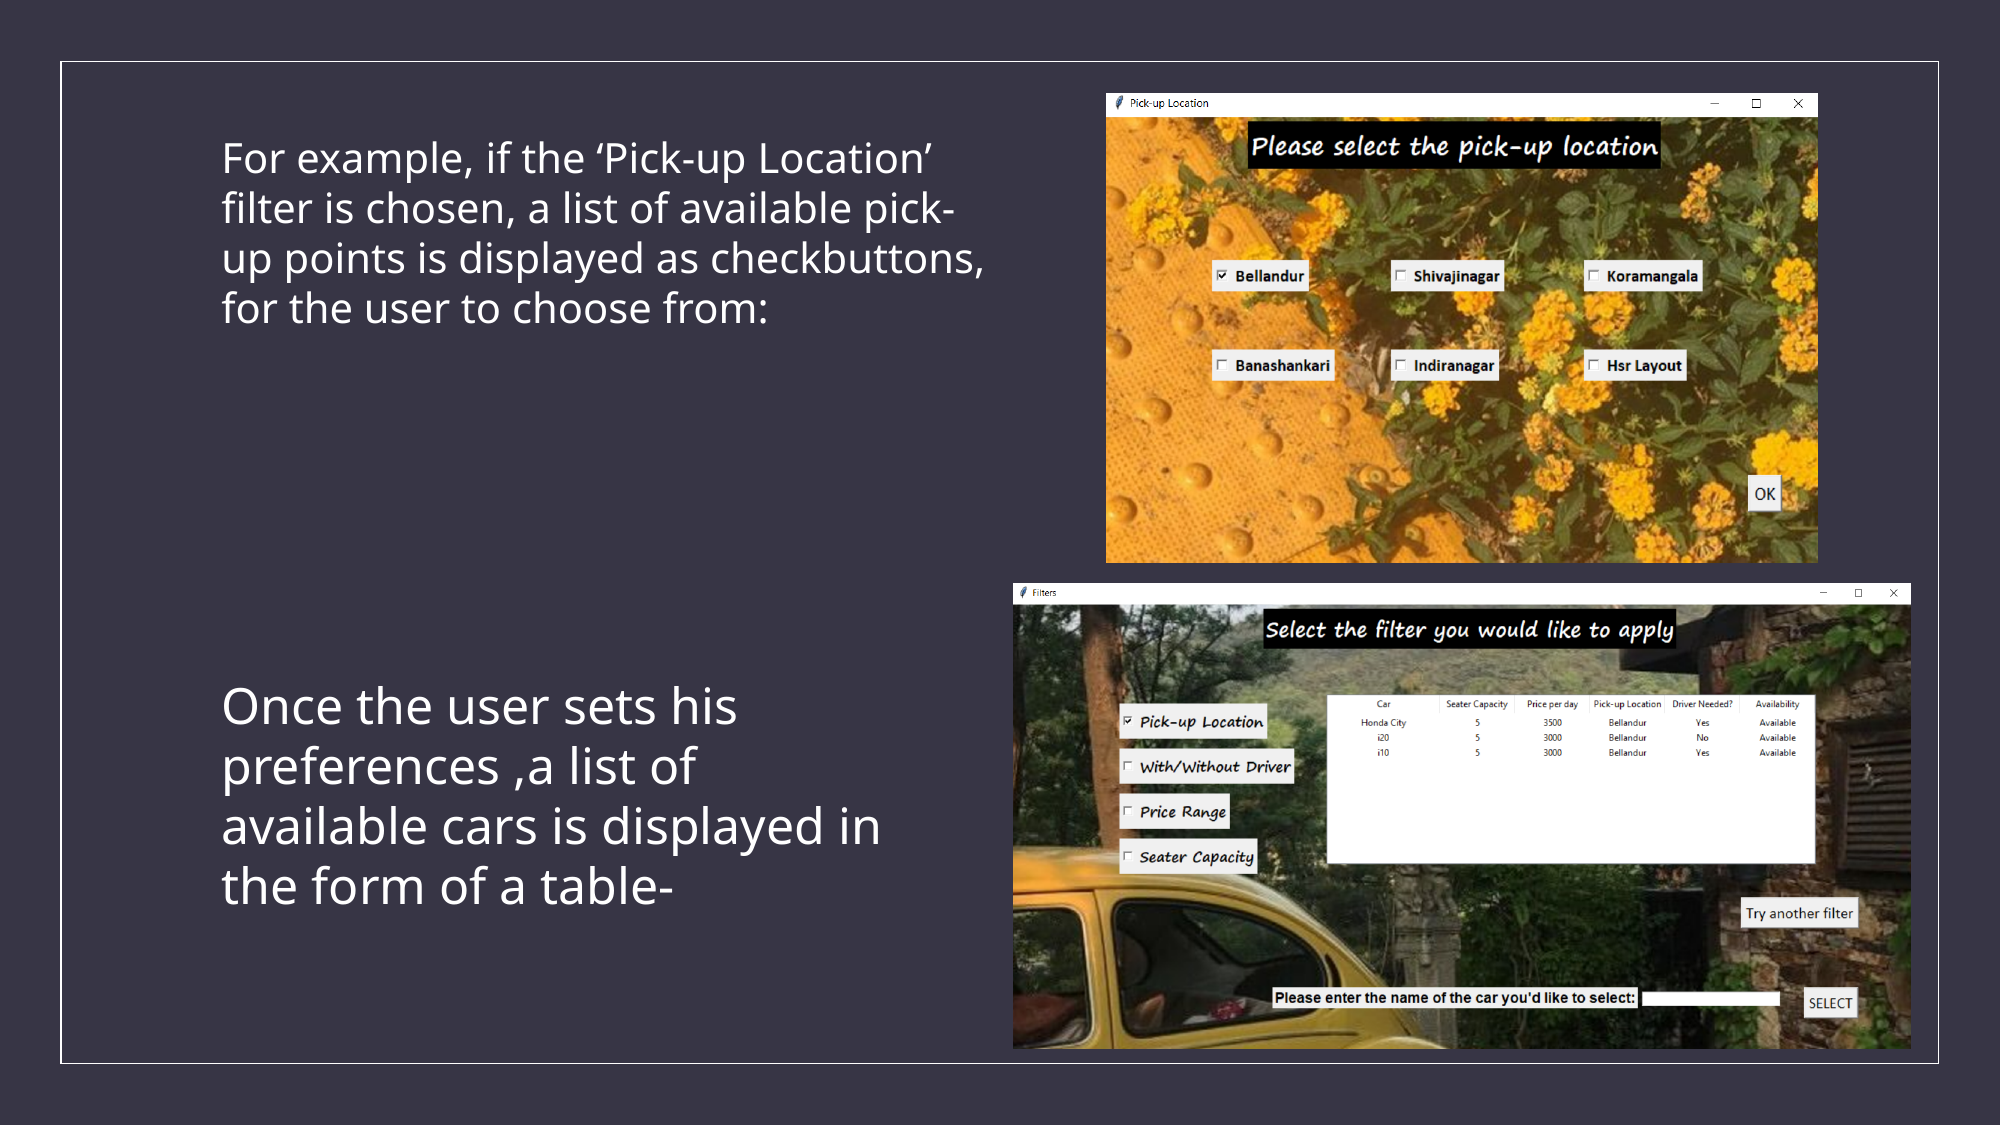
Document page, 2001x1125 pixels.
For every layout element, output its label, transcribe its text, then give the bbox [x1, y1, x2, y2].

text_box For example, if the ‘Pick-up Location’ filter is chosen, a list of available pick-up points is displayed as checkbuttons, for the user to choose from: [206, 124, 1014, 431]
picture [1106, 93, 1818, 563]
picture [1013, 583, 1911, 1049]
text_box Once the user sets his preferences ,a list of available cars is displayed in the form of a table- [206, 667, 918, 922]
